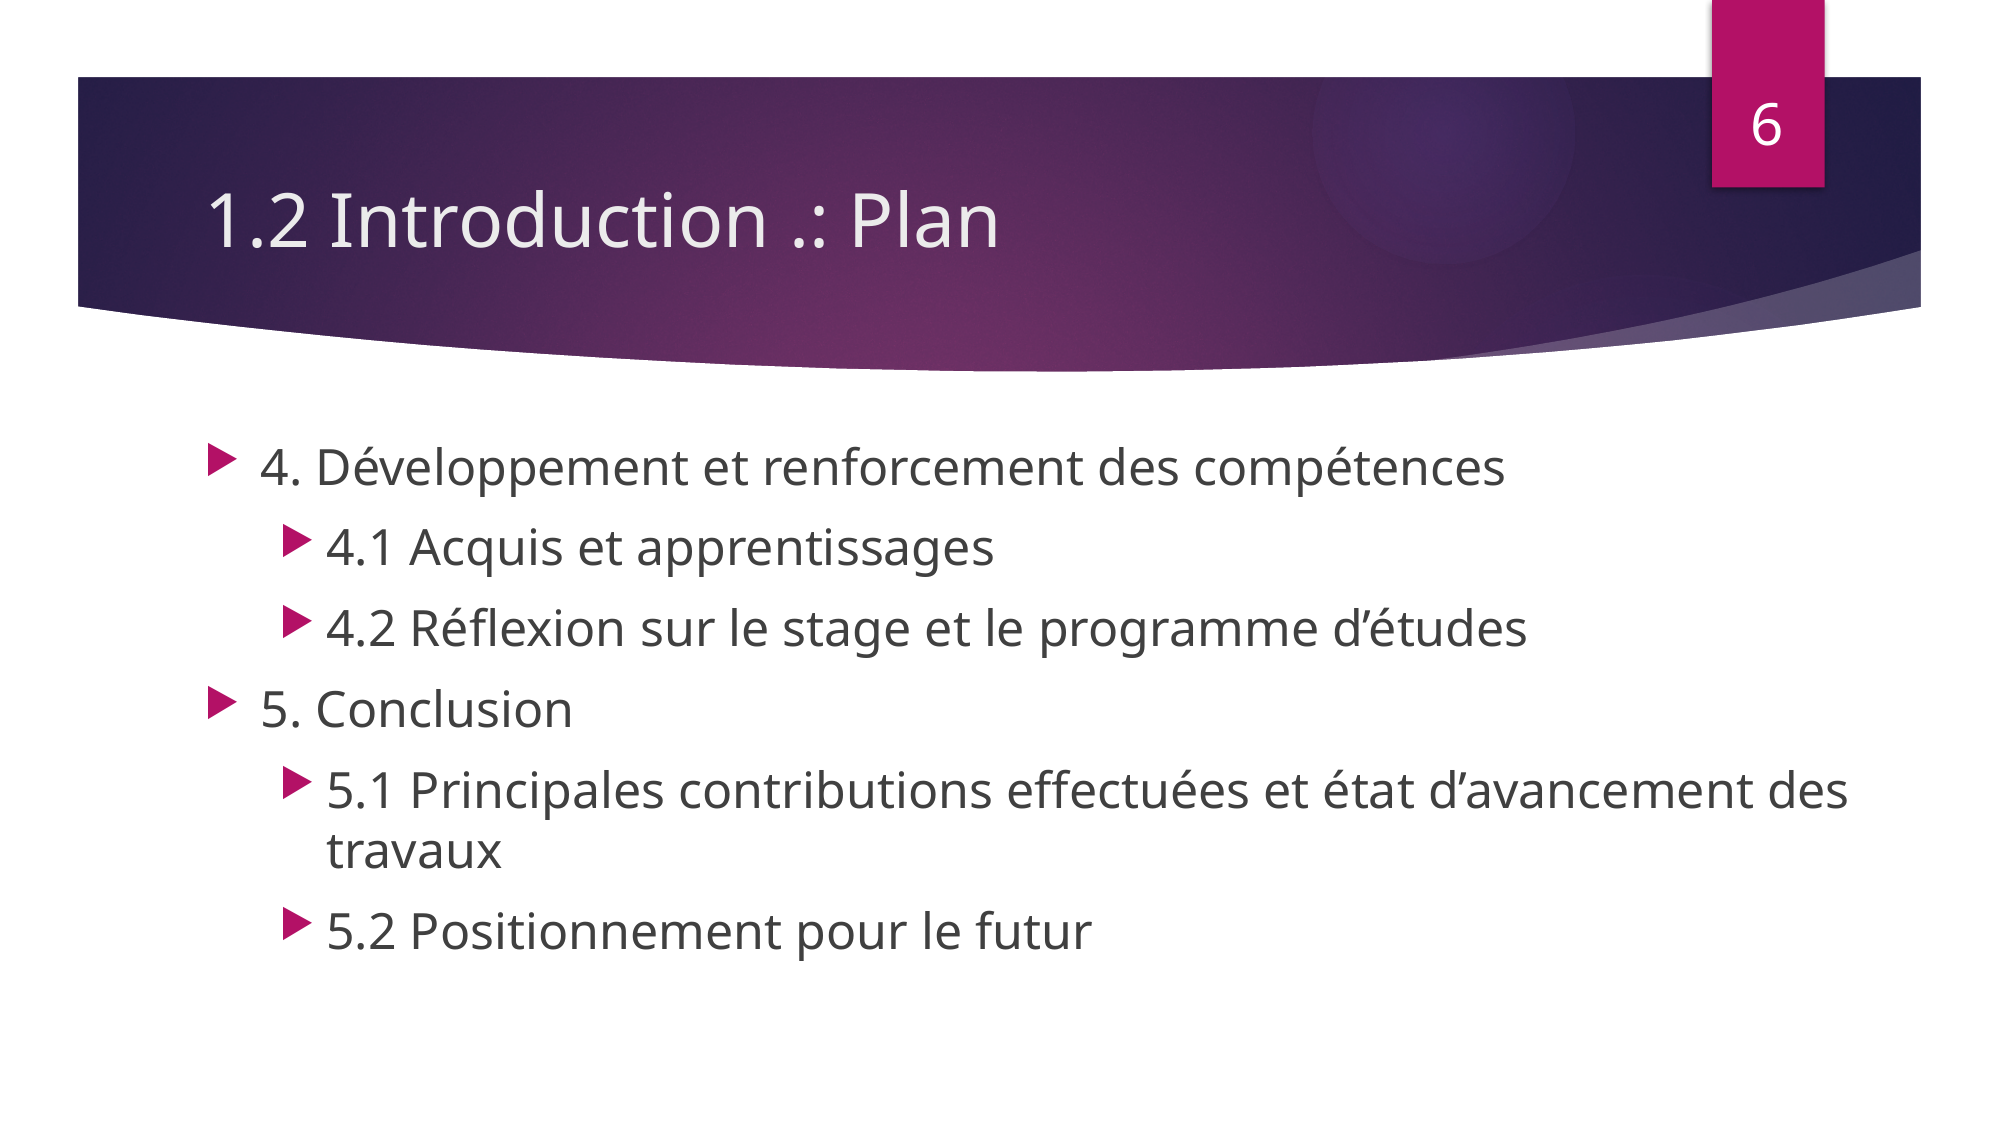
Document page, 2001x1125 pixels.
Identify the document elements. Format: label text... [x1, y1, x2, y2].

title 1.2 Introduction .: Plan [189, 159, 1627, 276]
slide_number 6 [1698, 48, 1836, 175]
list 4. Développement et renforcement des compétences 4.1 Acquis et apprentissages 4.2 Réflexion sur le stage et le programme d’études 5. Conclusion 5.1 Principales contributions effectuées et état d’avancement des travaux 5.2 Positionnement pour le futur [189, 427, 1915, 953]
